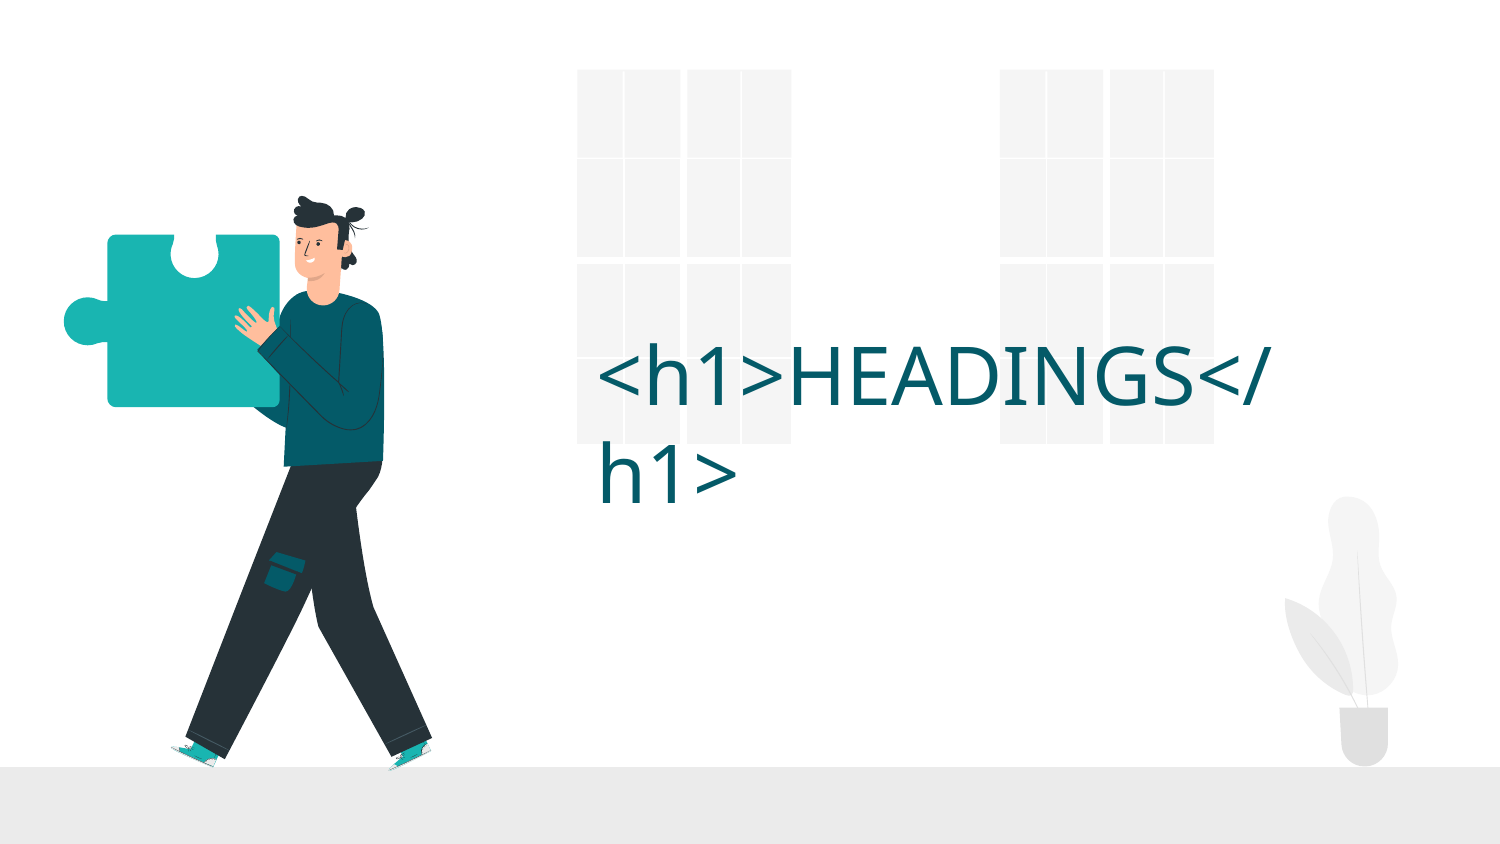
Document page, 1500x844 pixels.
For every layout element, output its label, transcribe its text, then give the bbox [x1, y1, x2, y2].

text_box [63, 195, 433, 772]
title <h1>HEADINGS</h1> [581, 329, 1363, 515]
